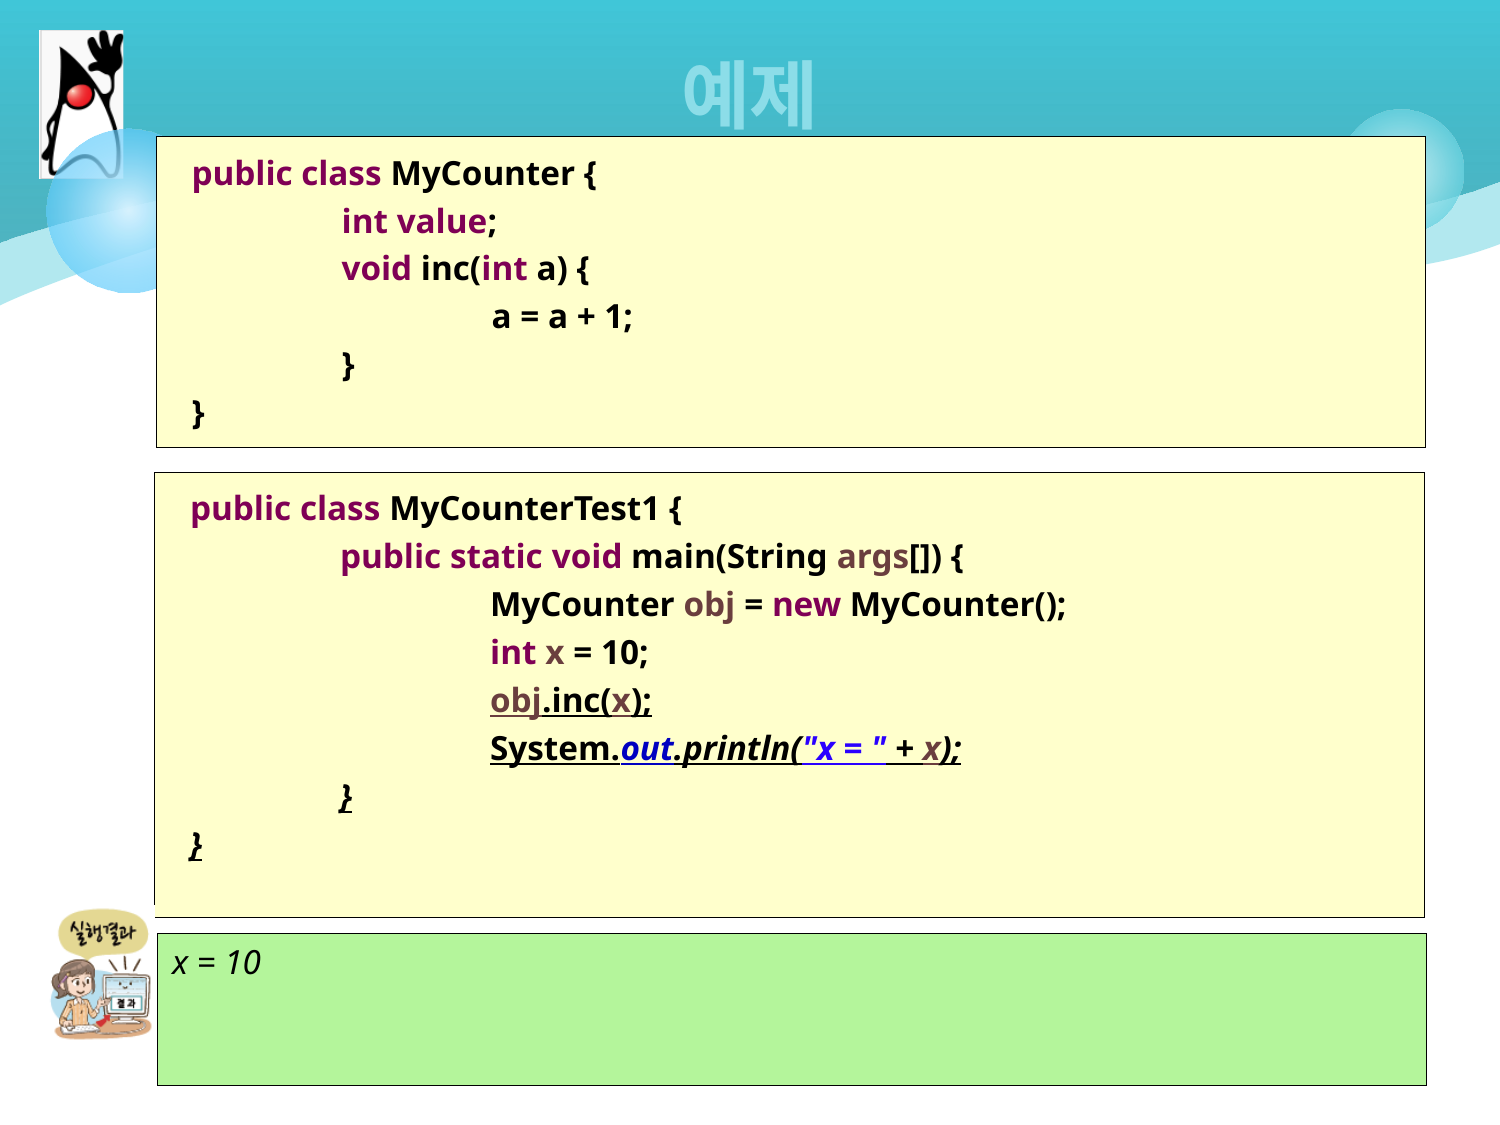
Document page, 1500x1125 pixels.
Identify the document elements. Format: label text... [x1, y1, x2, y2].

picture [39, 30, 75, 179]
text_box public class MyCounter { int value; void inc(int a) { a = a + 1; } } [156, 136, 1426, 448]
title 예제 [53, 0, 1425, 188]
text_box x = 10 [157, 933, 1427, 1086]
text_box public class MyCounterTest1 { public static void main(String args[]) { MyCounter obj = new MyCounter(); int x = 10; obj.inc(x); System.out.println("x = " + x); } } [154, 472, 1425, 918]
picture [42, 904, 156, 1043]
